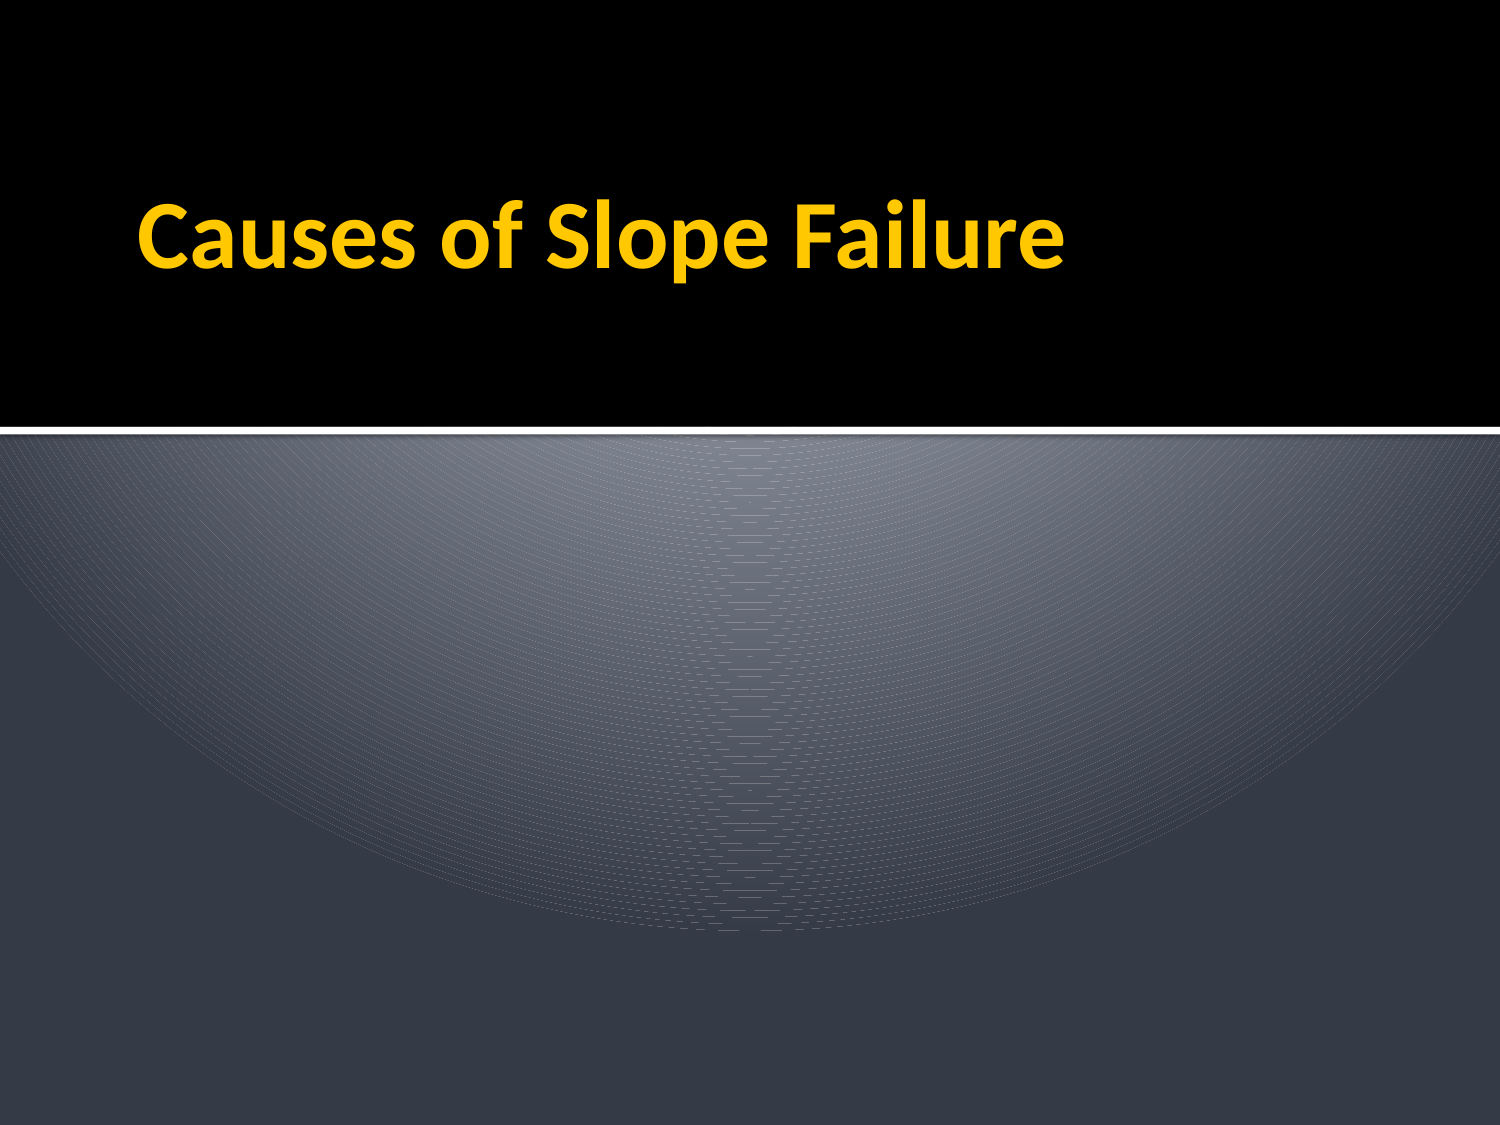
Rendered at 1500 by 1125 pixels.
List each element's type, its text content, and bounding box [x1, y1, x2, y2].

title Causes of Slope Failure [123, 19, 1438, 288]
